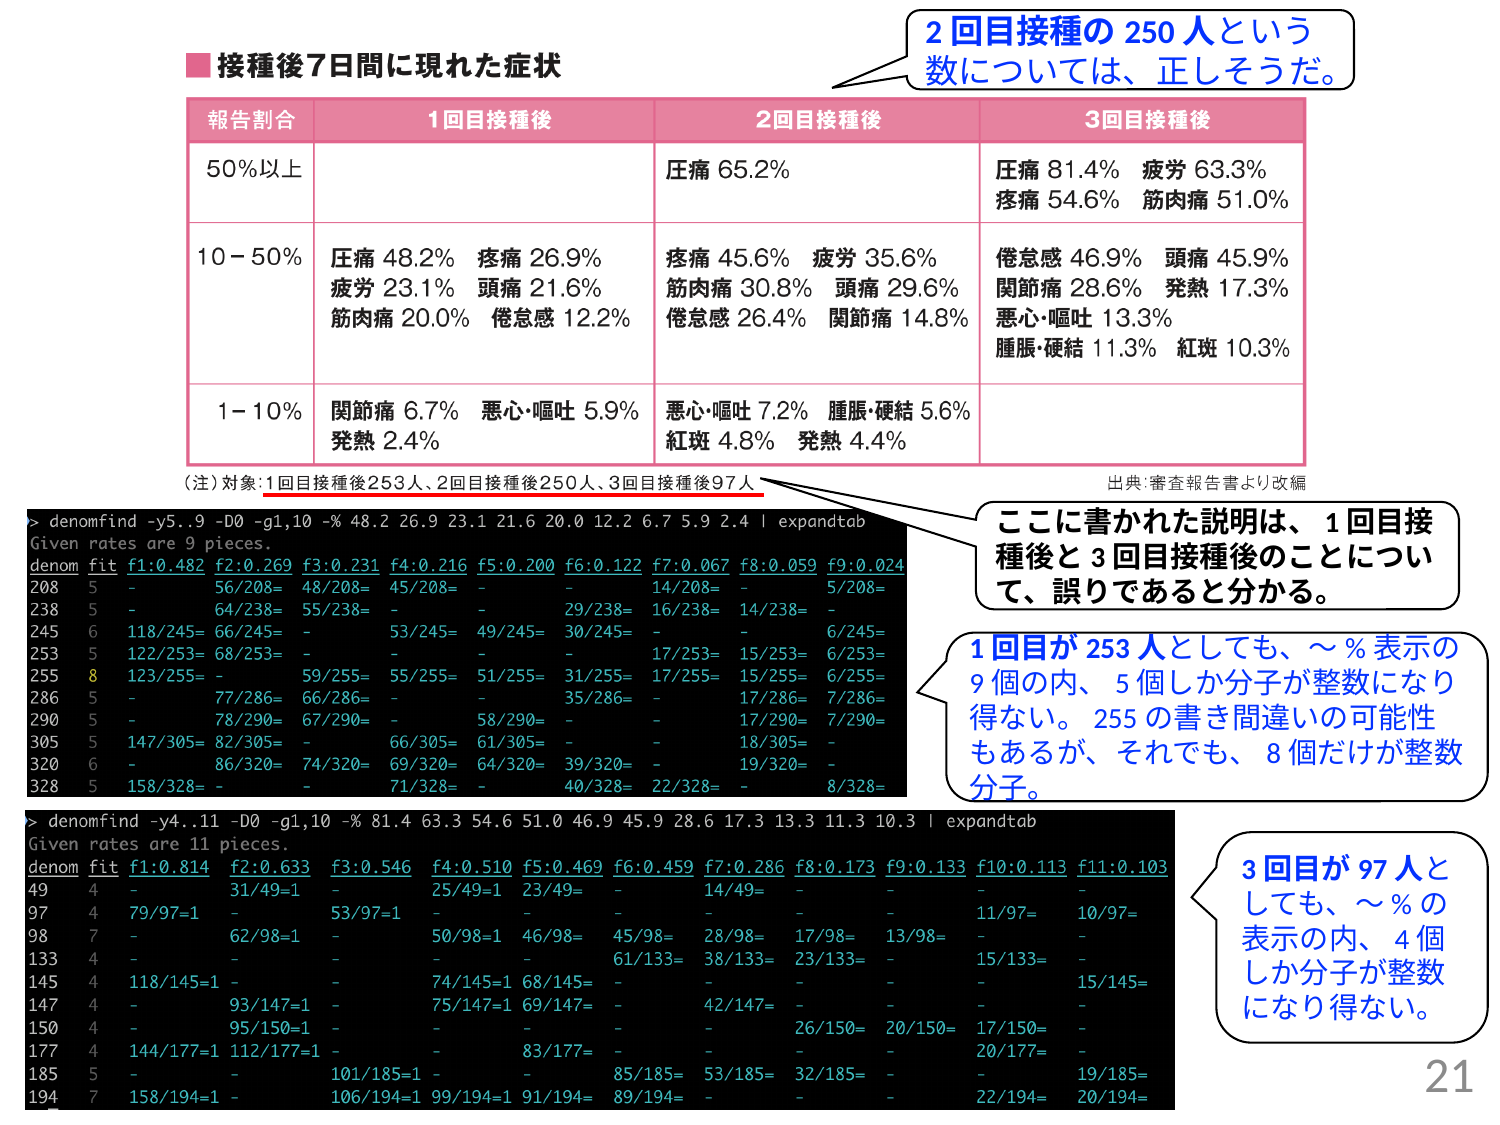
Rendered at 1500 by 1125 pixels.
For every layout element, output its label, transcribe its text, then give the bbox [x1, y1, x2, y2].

slide_number 21 [1175, 1042, 1490, 1103]
text_box 1回目が253人としても、〜%表示の9個の内、5個しか分子が整数になり得ない。255の書き間違いの可能性もあるが、それでも、8個だけが整数分子。 [915, 631, 1489, 803]
picture [171, 35, 1320, 502]
text_box ここに書かれた説明は、1回目接種後と3回目接種後のことについて、誤りであると分かる。 [831, 500, 1461, 611]
text_box 3回目が97人としても、〜%の表示の内、4個しか分子が整数になり得ない。 [1190, 831, 1489, 1044]
picture [27, 509, 907, 797]
text_box 2回目接種の250人という数については、正しそうだ。 [905, 9, 1356, 91]
picture [25, 810, 1175, 1110]
